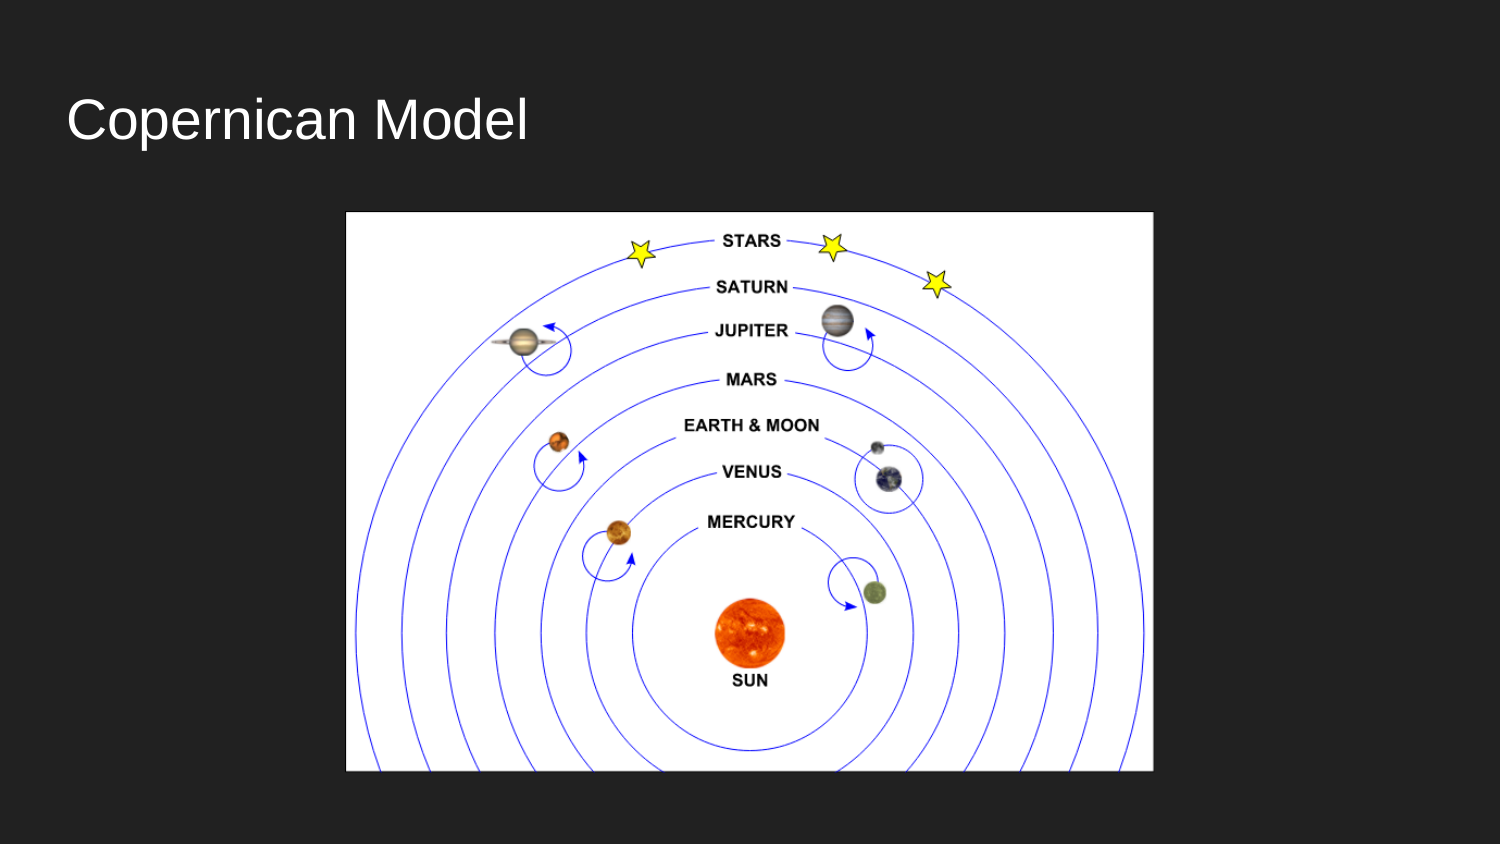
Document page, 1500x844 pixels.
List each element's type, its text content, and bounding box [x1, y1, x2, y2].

title Copernican Model [51, 72, 1449, 167]
picture [345, 211, 1155, 773]
